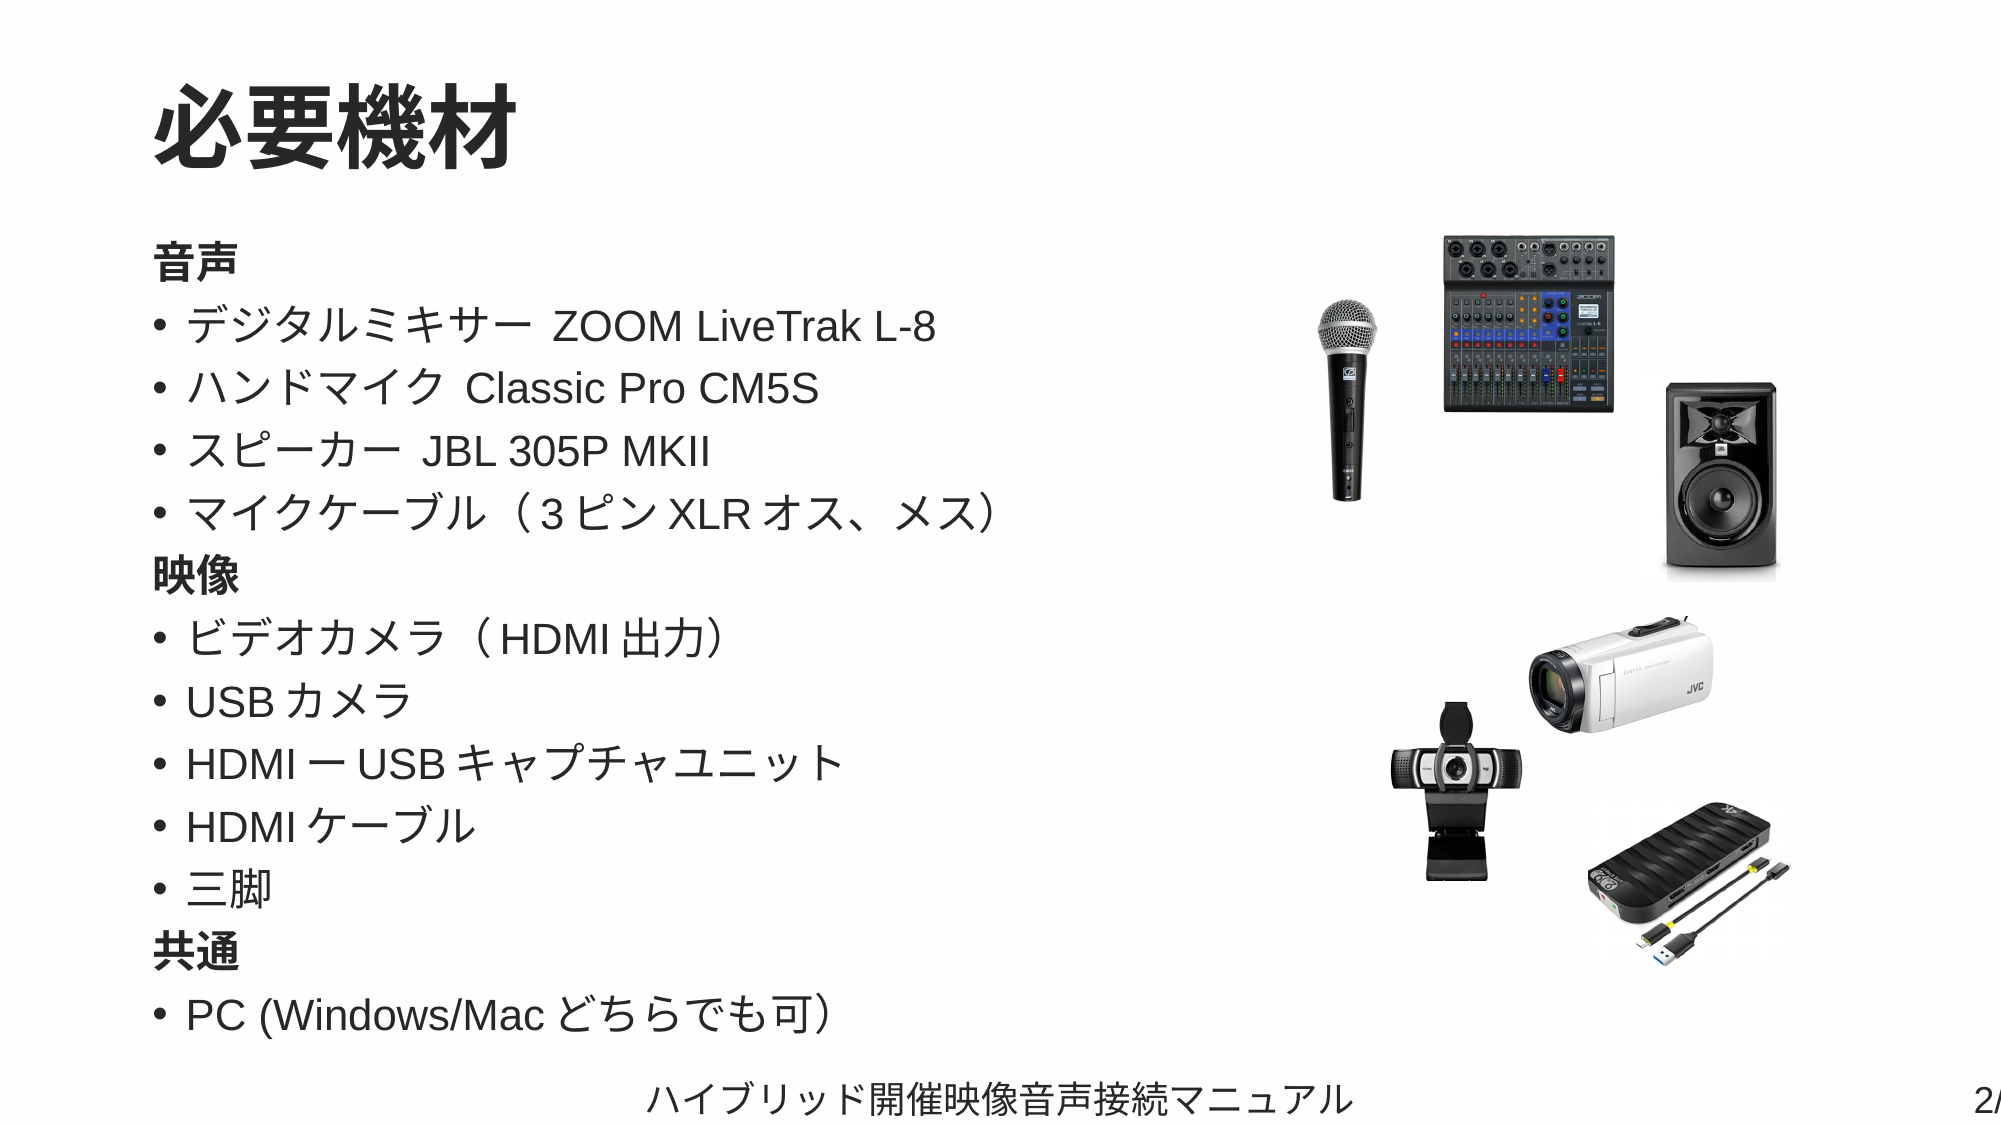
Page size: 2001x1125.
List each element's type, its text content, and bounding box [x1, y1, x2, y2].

list 音声 デジタルミキサー ZOOM LiveTrak L-8 ハンドマイク Classic Pro CM5S スピーカー JBL 305P MKII マイクケーブル（3ピンXLRオス、メス） 映像 ビデオカメラ（HDMI出力） USBカメラ HDMIーUSBキャプチャユニット HDMIケーブル 三脚 共通 PC (Windows/Macどちらでも可） [137, 233, 1863, 1058]
picture [1588, 795, 1791, 966]
title 必要機材 [137, 59, 1863, 205]
picture [1242, 204, 1791, 582]
picture [1383, 616, 1717, 881]
